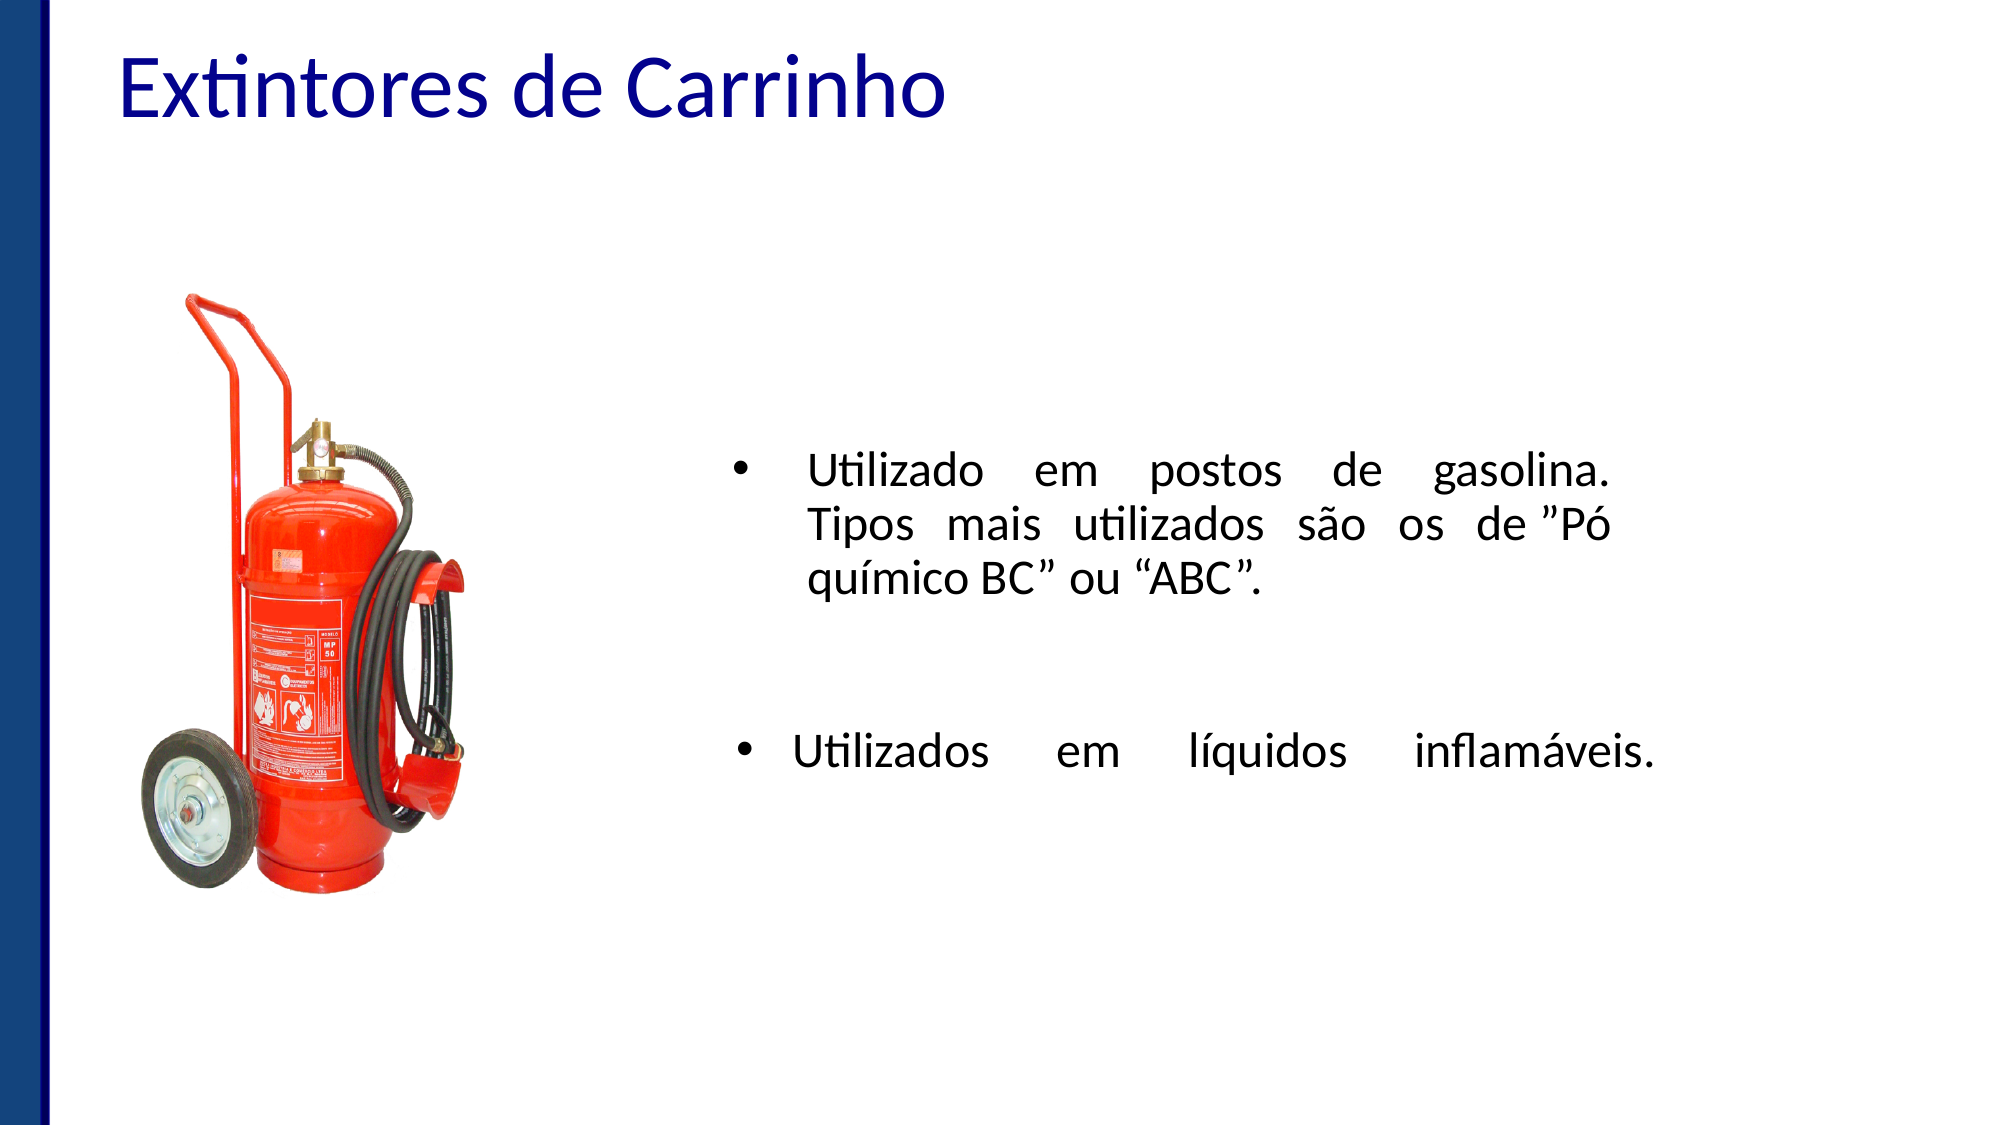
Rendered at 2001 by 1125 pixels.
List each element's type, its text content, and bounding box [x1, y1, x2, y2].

title Utilizado em postos de gasolina. Tipos mais utilizados são os de ”Pó químico BC” ou “ABC”. [716, 357, 1627, 613]
text_box Extintores de Carrinho [102, 18, 965, 144]
text_box Utilizados em líquidos inflamáveis. [721, 691, 1672, 846]
picture [0, 0, 2001, 1125]
